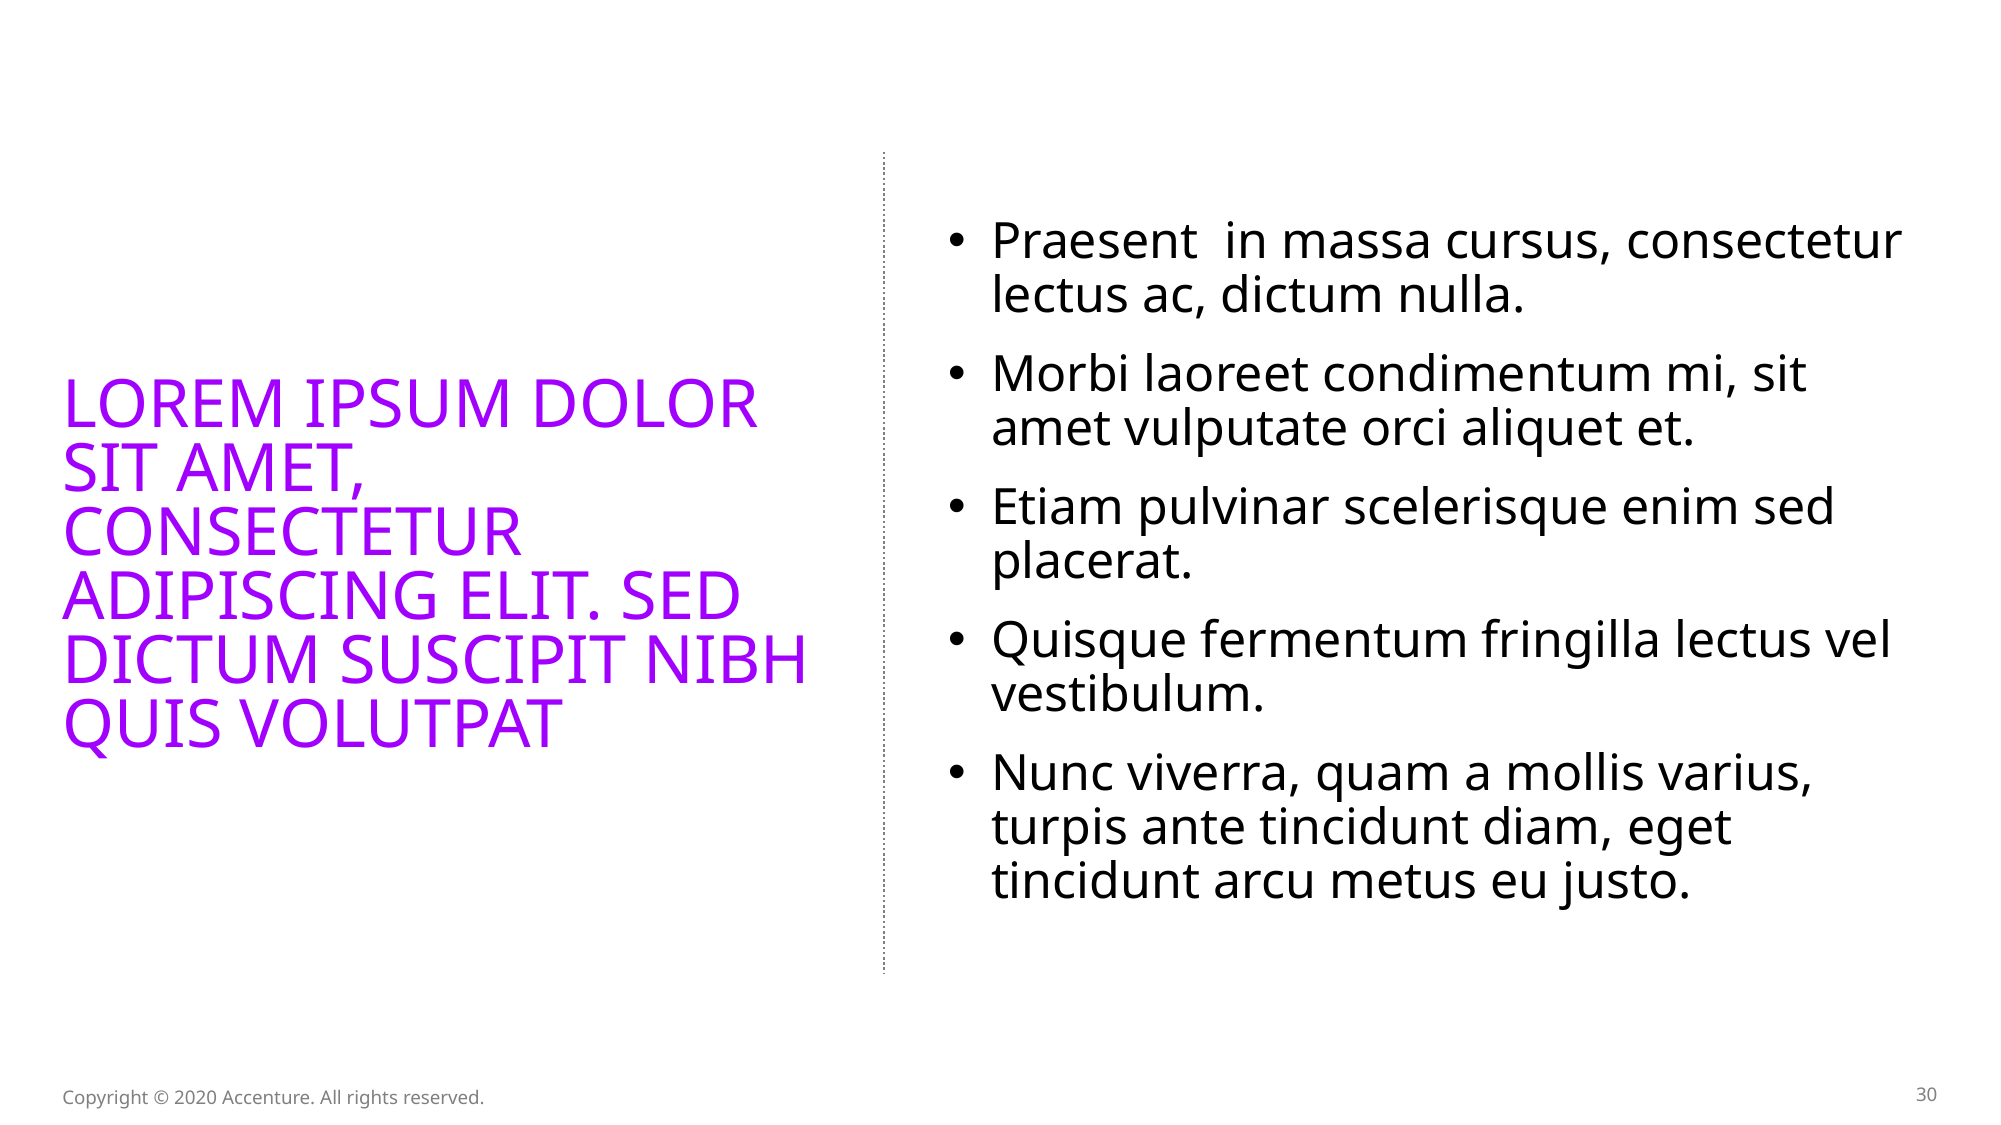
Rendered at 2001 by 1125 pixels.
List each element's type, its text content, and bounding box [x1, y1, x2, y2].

text_box Praesent in massa cursus, consectetur lectus ac, dictum nulla. Morbi laoreet condimentum mi, sit amet vulputate orci aliquet et. Etiam pulvinar scelerisque enim sed placerat. Quisque fermentum fringilla lectus vel vestibulum. Nunc viverra, quam a mollis varius, turpis ante tincidunt diam, eget tincidunt arcu metus eu justo. [948, 215, 1938, 910]
text_box Lorem ipsum dolor sit amet, consectetur adipiscing elit. Sed dictum suscipit nibh quis volutpat [62, 364, 821, 761]
